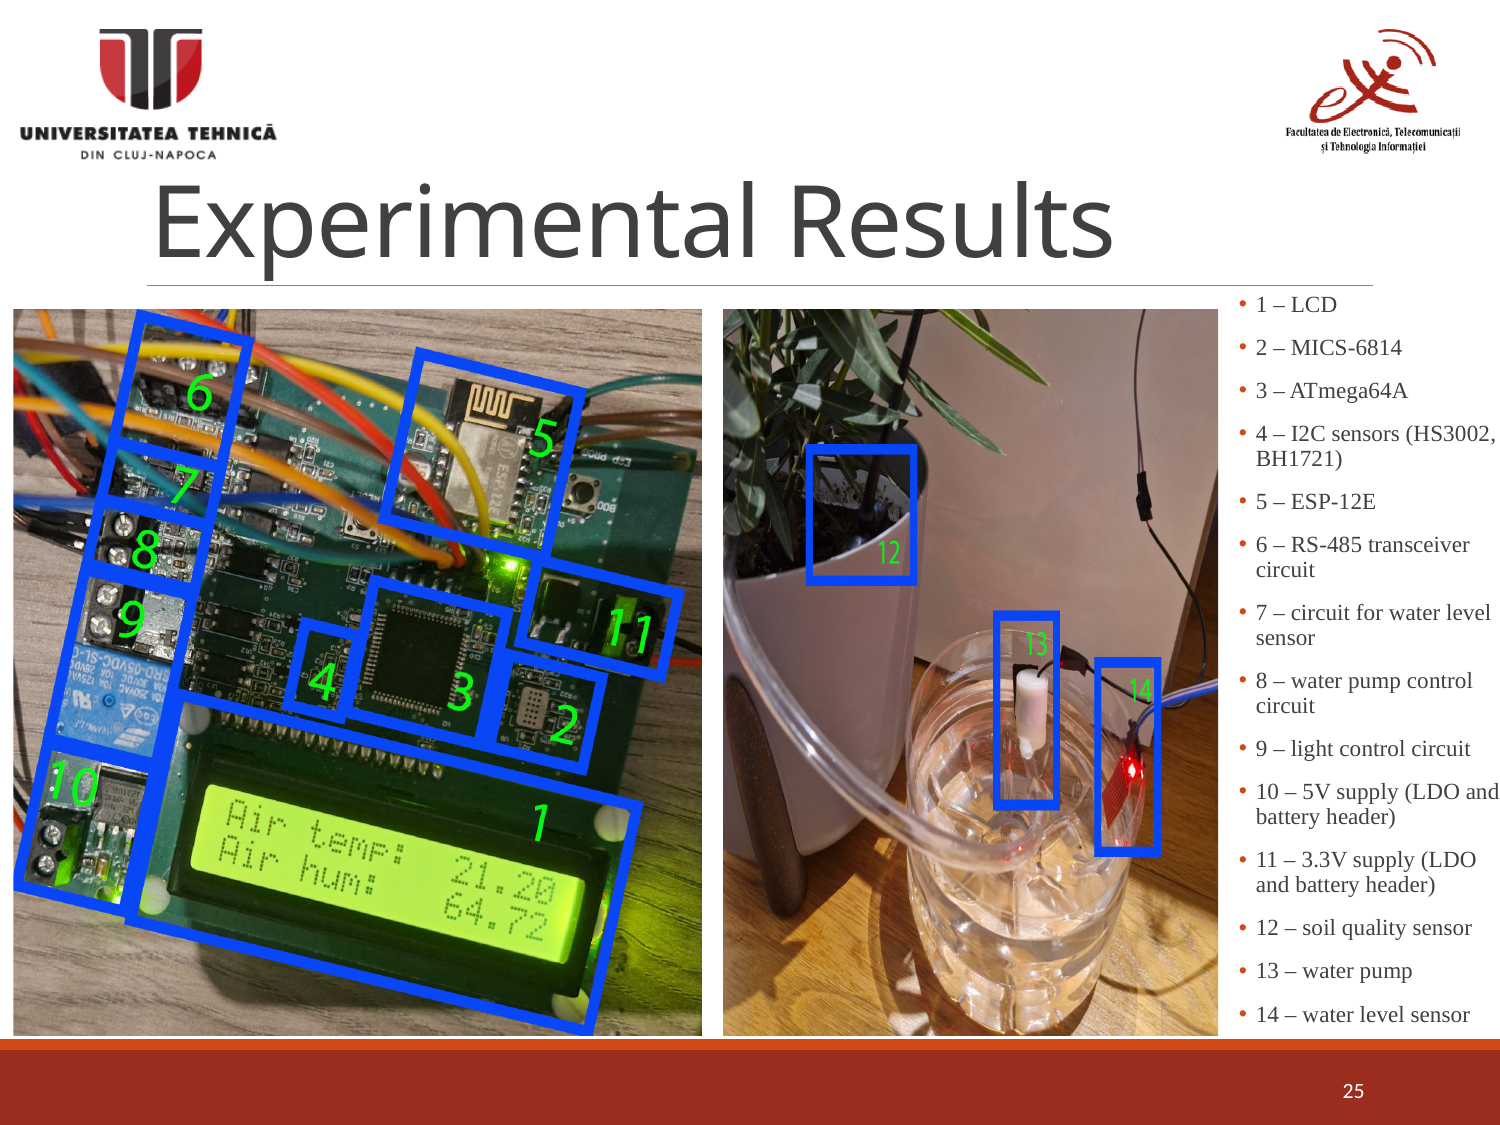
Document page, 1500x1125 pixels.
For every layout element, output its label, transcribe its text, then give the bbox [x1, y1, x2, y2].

title Experimental Results [135, 47, 1373, 285]
picture [20, 29, 277, 160]
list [722, 308, 1219, 1036]
picture [1285, 29, 1460, 154]
slide_number 25 [1218, 1059, 1380, 1120]
picture [12, 308, 703, 1036]
text_box 1 – LCD 2 – MICS-6814 3 – ATmega64A 4 – I2C sensors (HS3002, BH1721) 5 – ESP-12E 6 – RS-485 transceiver circuit 7 – circuit for water level sensor 8 – water pump control circuit 9 – light control circuit 10 – 5V supply (LDO and battery header) 11 – 3.3V supply (LDO and battery header) 12 – soil quality sensor 13 – water pump 14 – water level sensor [1239, 285, 1500, 1036]
